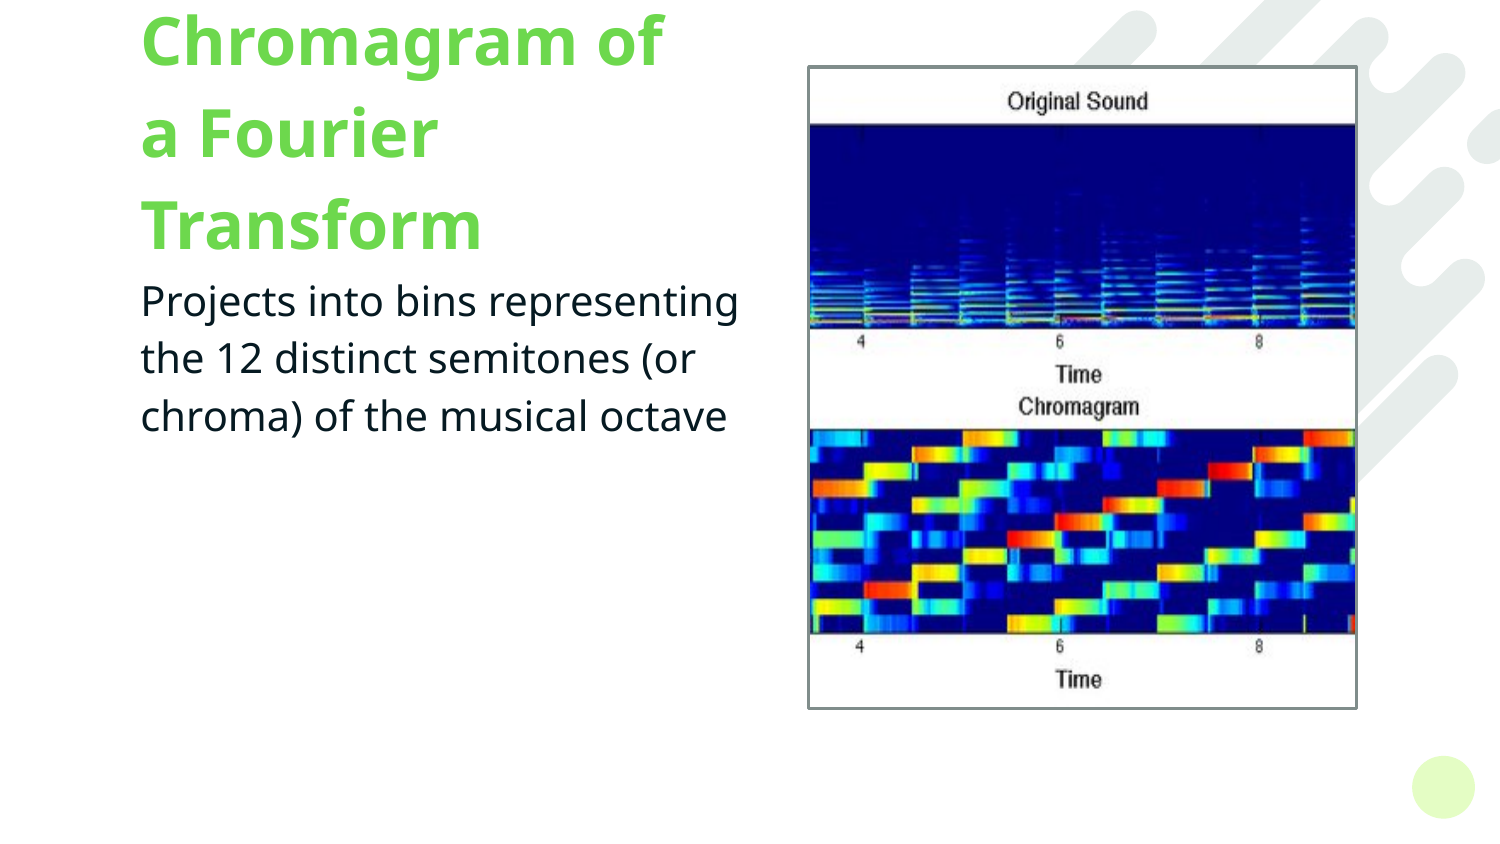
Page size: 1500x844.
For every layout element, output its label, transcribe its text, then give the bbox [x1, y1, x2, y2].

picture [809, 68, 1355, 708]
list Projects into bins representing the 12 distinct semitones (or chroma) of the musical octave [140, 209, 781, 707]
title Chromagram of a Fourier Transform [140, 197, 781, 209]
